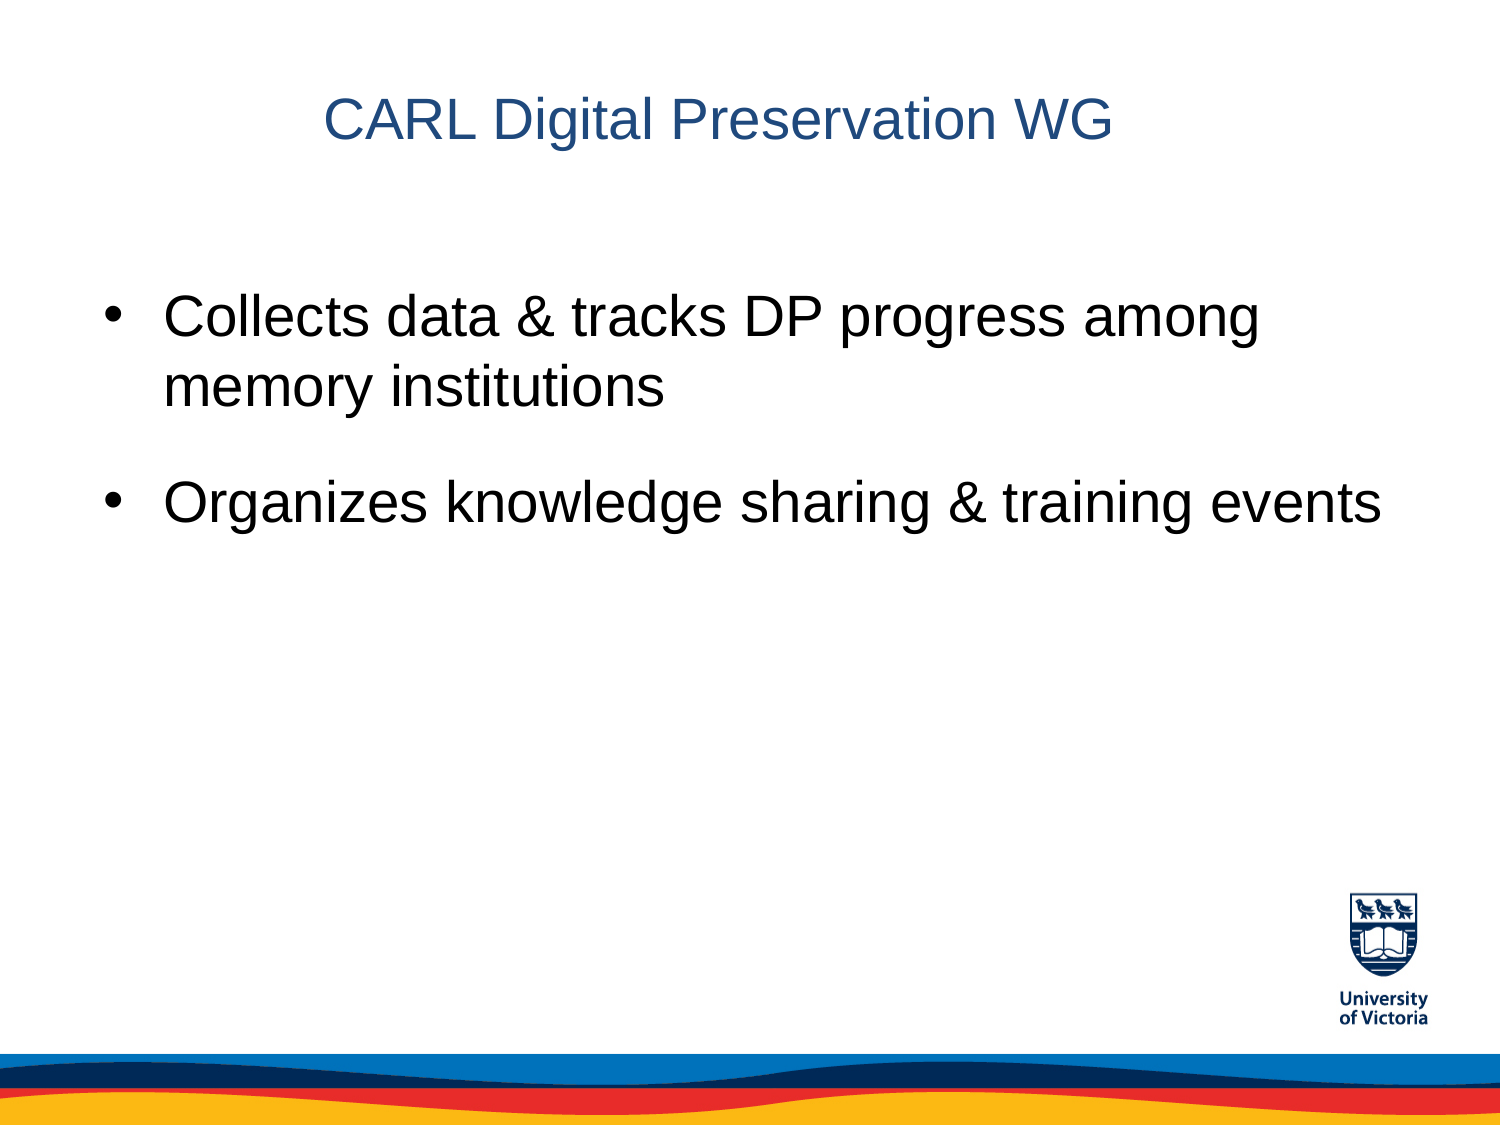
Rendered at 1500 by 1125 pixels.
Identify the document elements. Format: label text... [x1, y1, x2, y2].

title CARL Digital Preservation WG [205, 36, 1233, 197]
picture [0, 0, 1500, 1125]
list Collects data & tracks DP progress among memory institutions Organizes knowledge sharing & training events [88, 270, 1447, 846]
